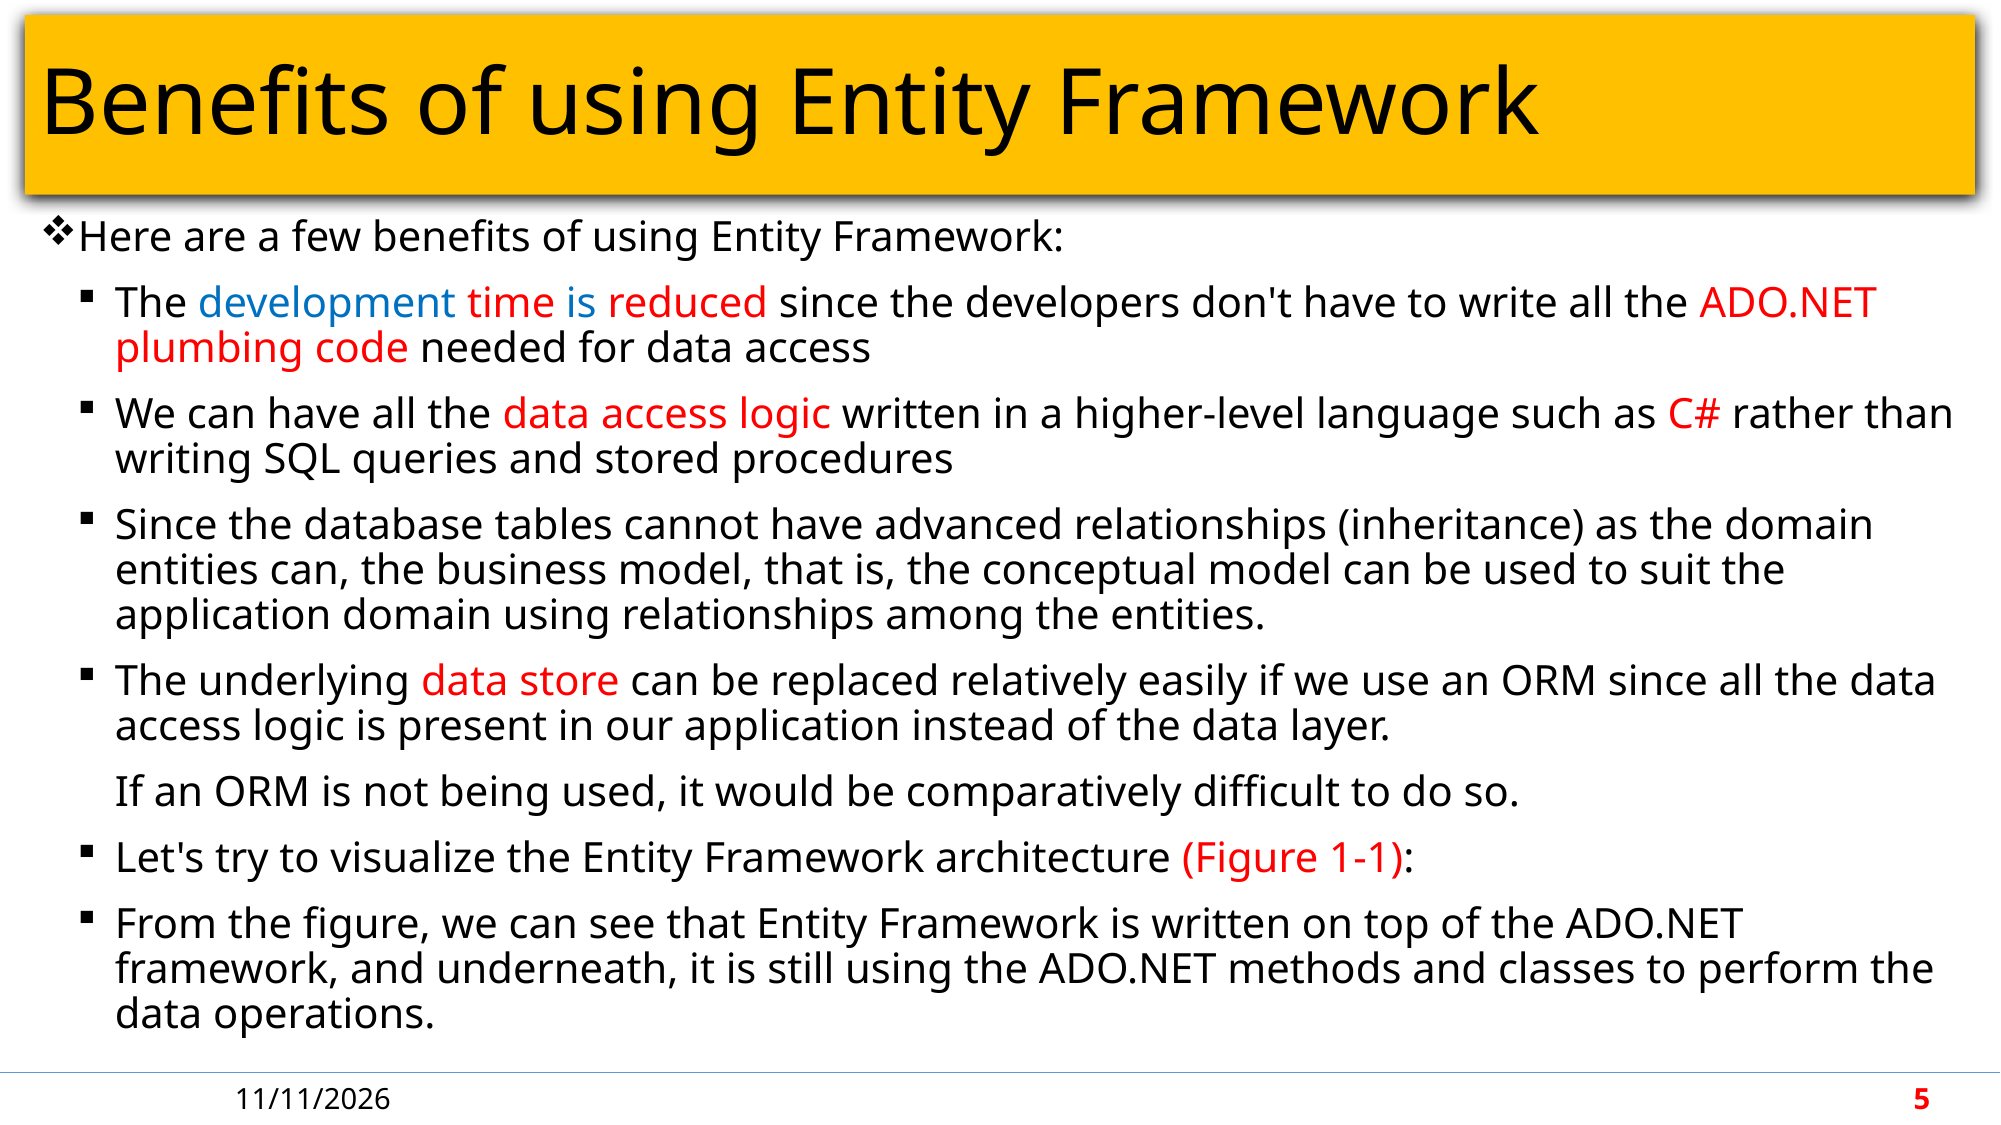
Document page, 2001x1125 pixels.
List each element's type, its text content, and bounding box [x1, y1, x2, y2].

list Here are a few benefits of using Entity Framework: The development time is reduced since the developers don't have to write all the ADO.NET plumbing code needed for data access We can have all the data access logic written in a higher-level language such as C# rather than writing SQL queries and stored procedures Since the database tables cannot have advanced relationships (inheritance) as the domain entities can, the business model, that is, the conceptual model can be used to suit the application domain using relationships among the entities. The underlying data store can be replaced relatively easily if we use an ORM since all the data access logic is present in our application instead of the data layer. If an ORM is not being used, it would be comparatively difficult to do so. Let's try to visualize the Entity Framework architecture (Figure 1-1): From the figure, we can see that Entity Framework is written on top of the ADO.NET framework, and underneath, it is still using the ADO.NET methods and classes to perform the data operations. [24, 208, 1975, 1063]
slide_number 5 [1495, 1072, 1946, 1115]
title Benefits of using Entity Framework [24, 14, 1975, 195]
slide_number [220, 1072, 671, 1115]
